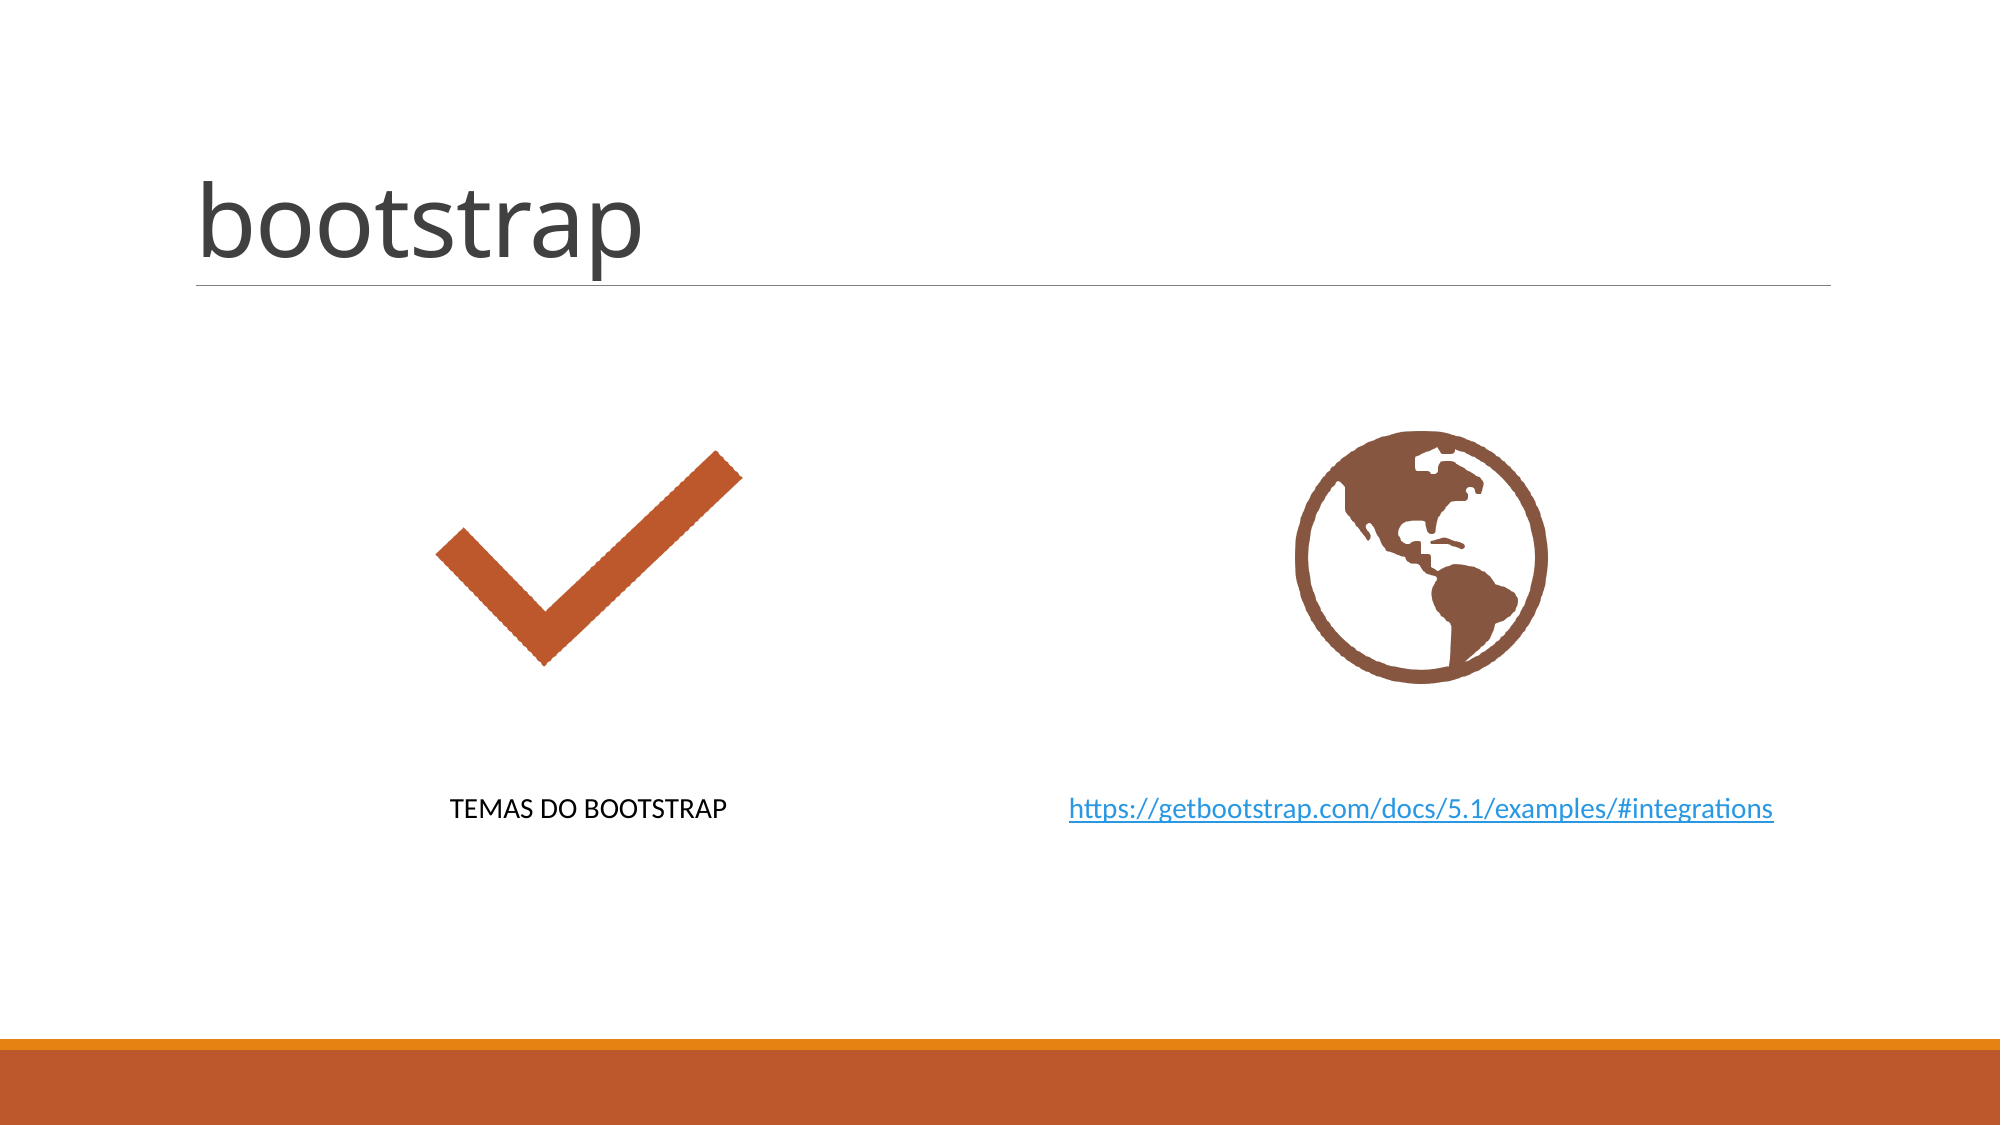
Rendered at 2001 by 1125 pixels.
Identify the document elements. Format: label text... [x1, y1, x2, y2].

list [179, 343, 1831, 966]
title bootstrap [180, 47, 1830, 285]
